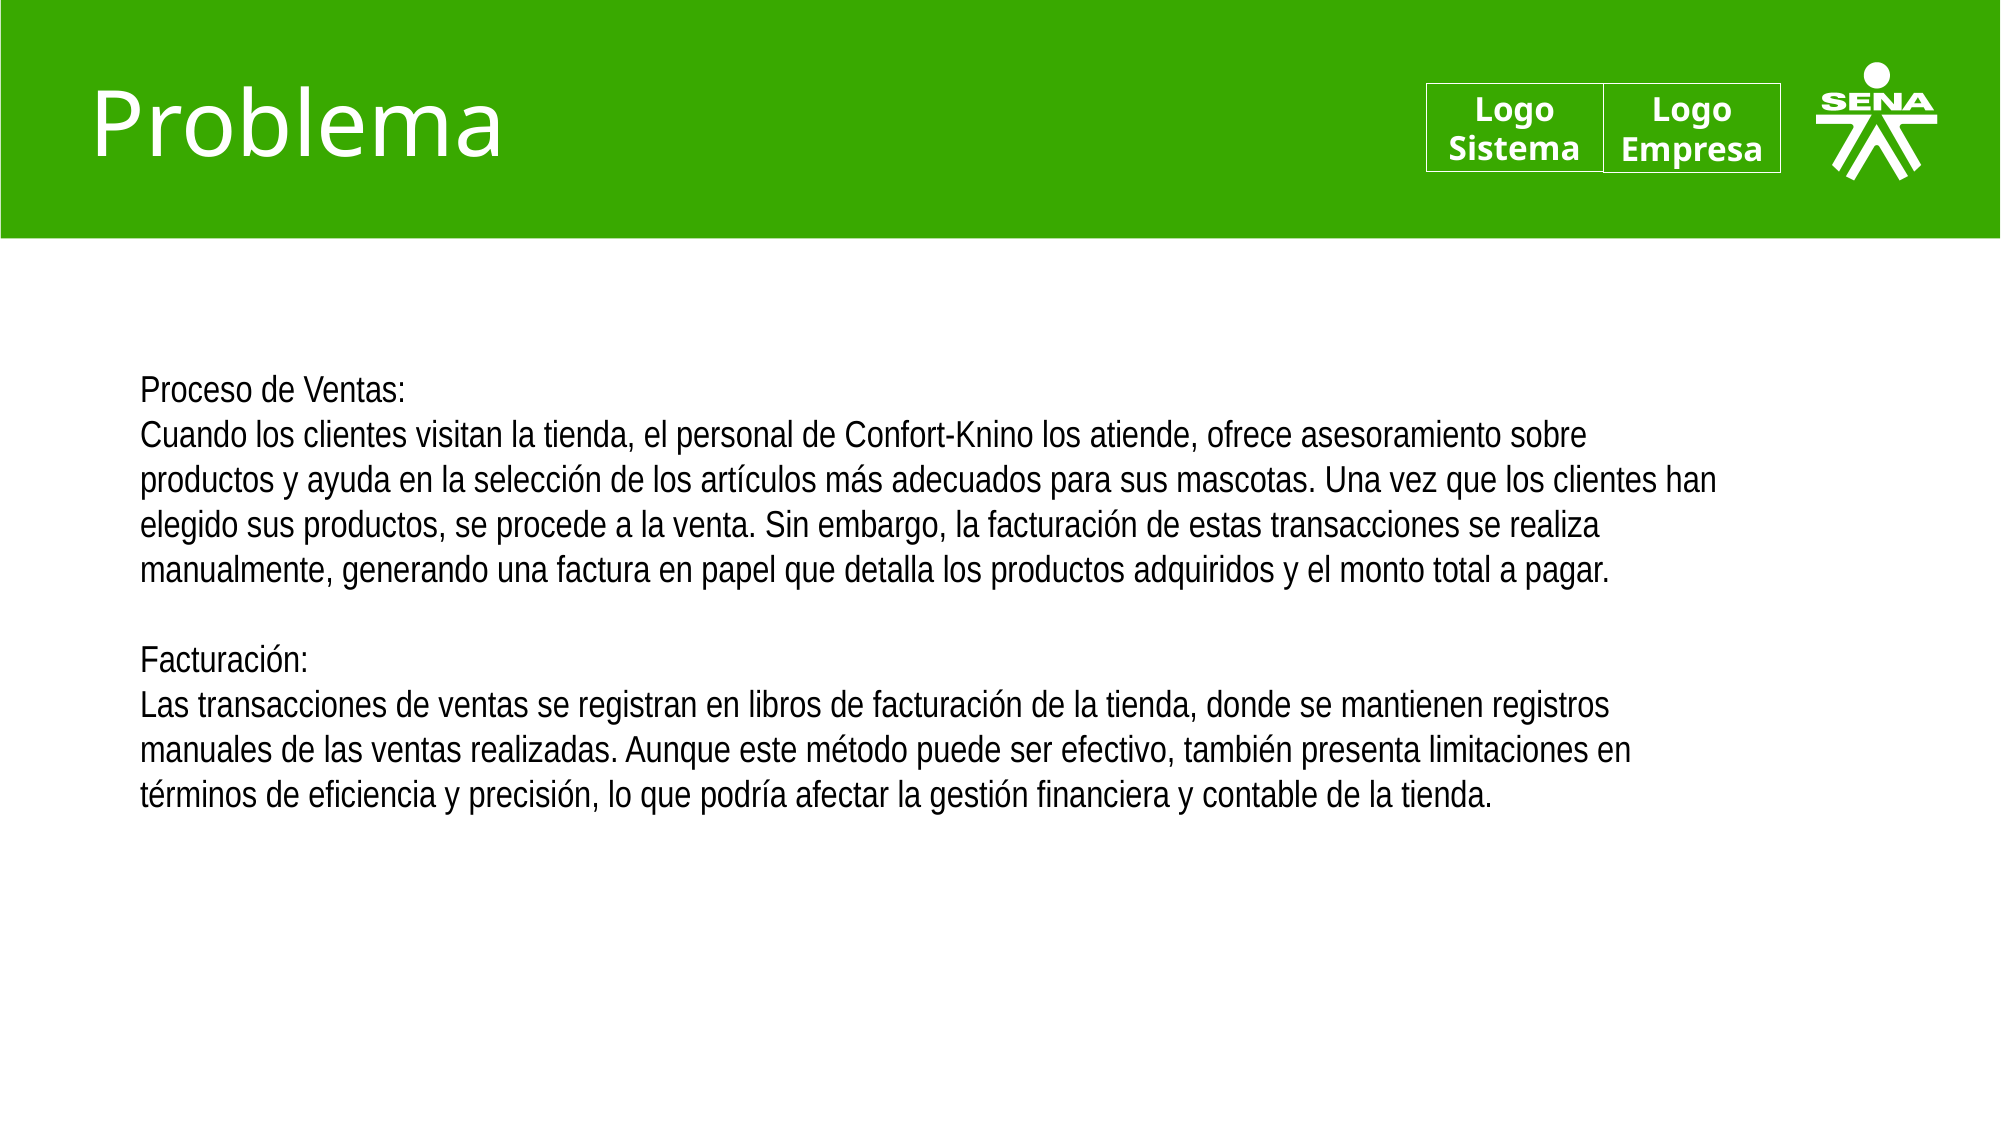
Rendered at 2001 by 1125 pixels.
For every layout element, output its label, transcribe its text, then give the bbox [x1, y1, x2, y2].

title Problema [74, 18, 1800, 236]
text_box Proceso de Ventas: Cuando los clientes visitan la tienda, el personal de Confort-Knino los atiende, ofrece asesoramiento sobre productos y ayuda en la selección de los artículos más adecuados para sus mascotas. Una vez que los clientes han elegido sus productos, se procede a la venta. Sin embargo, la facturación de estas transacciones se realiza manualmente, generando una factura en papel que detalla los productos adquiridos y el monto total a pagar. Facturación: Las transacciones de ventas se registran en libros de facturación de la tienda, donde se mantienen registros manuales de las ventas realizadas. Aunque este método puede ser efectivo, también presenta limitaciones en términos de eficiencia y precisión, lo que podría afectar la gestión financiera y contable de la tienda. [125, 357, 1733, 823]
text_box Logo Empresa [1603, 83, 1781, 173]
text_box Logo Sistema [1426, 83, 1603, 172]
picture [0, 0, 2001, 1125]
